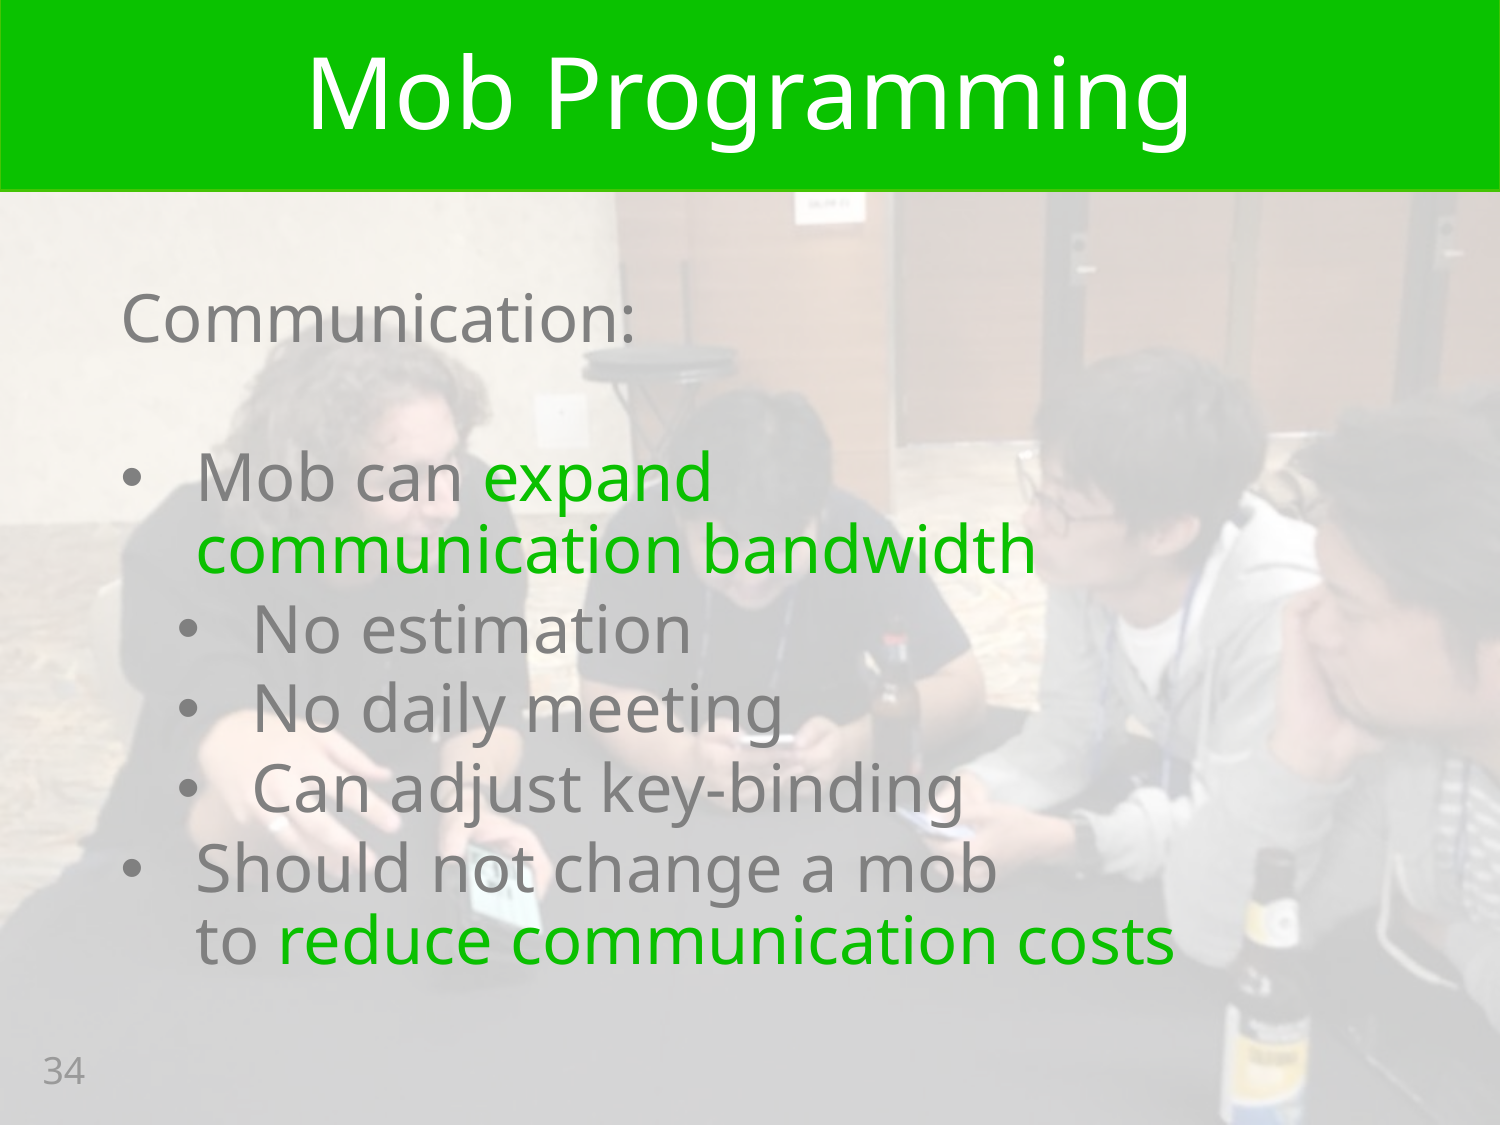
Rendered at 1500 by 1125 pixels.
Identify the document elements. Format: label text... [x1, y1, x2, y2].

title Mob Programming [0, 53, 1500, 140]
slide_number 34 [27, 1042, 146, 1102]
list Communication: Mob can expand communication bandwidth No estimation No daily meeting Can adjust key-binding Should not change a mob to reduce communication costs [103, 277, 1397, 1000]
